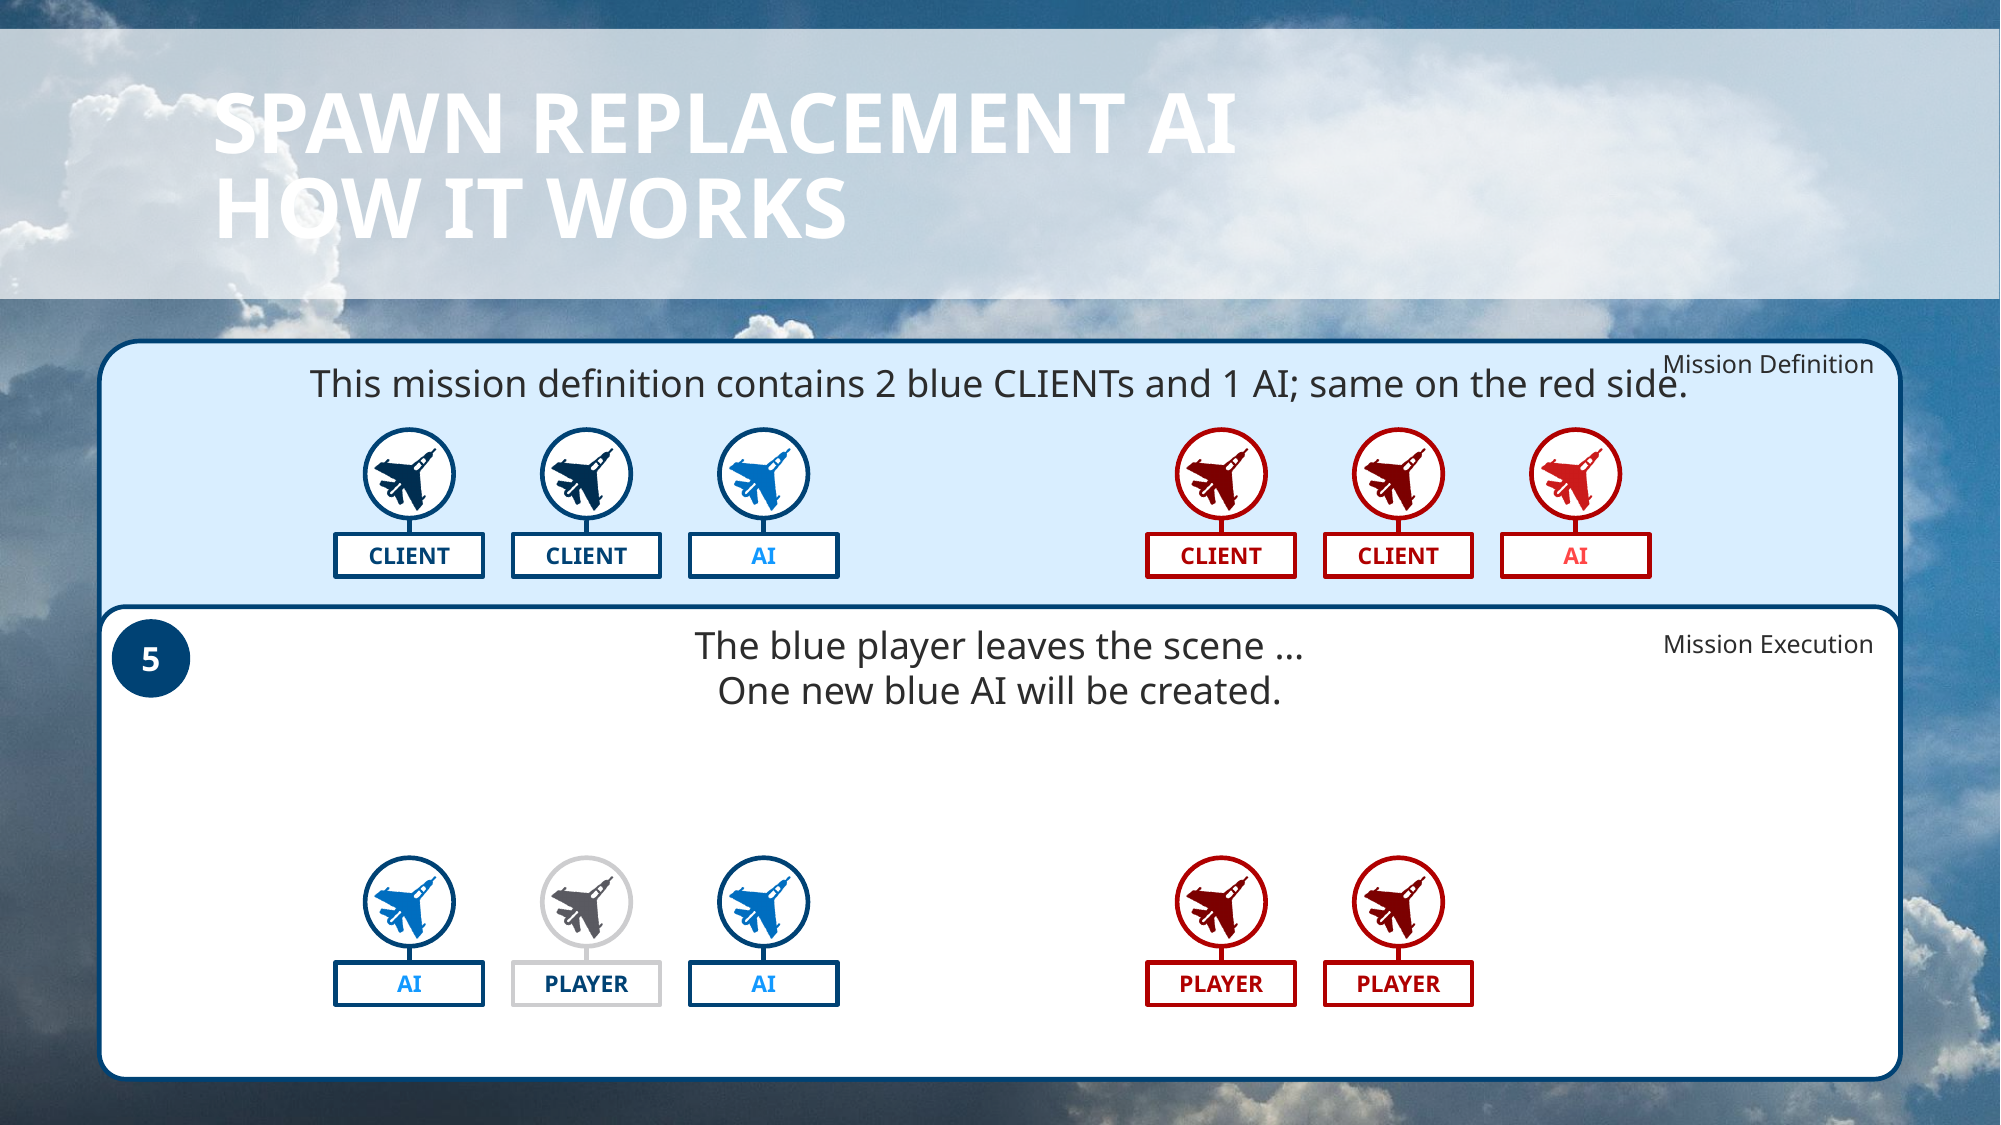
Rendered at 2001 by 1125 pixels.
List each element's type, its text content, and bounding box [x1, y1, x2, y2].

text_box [364, 429, 454, 519]
title spawn replacement AI HOW it works [197, 46, 1803, 295]
text_box Mission Execution [1663, 620, 1874, 667]
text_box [719, 857, 809, 947]
text_box This mission definition contains 2 blue CLIENTs and 1 AI; same on the red side. [98, 339, 1902, 627]
text_box Mission Definition [1663, 340, 1874, 386]
text_box AI [333, 960, 485, 1007]
text_box PLAYER [511, 960, 662, 1007]
text_box AI [688, 532, 840, 579]
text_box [719, 429, 809, 519]
text_box The blue player leaves the scene … One new blue AI will be created. [98, 605, 1902, 1081]
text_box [541, 857, 632, 947]
text_box 5 [113, 620, 189, 697]
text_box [1353, 429, 1444, 519]
text_box PLAYER [1145, 960, 1297, 1007]
text_box AI [688, 960, 840, 1007]
text_box AI [1500, 532, 1652, 579]
text_box CLIENT [1145, 532, 1297, 579]
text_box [541, 429, 632, 519]
text_box CLIENT [1323, 532, 1474, 579]
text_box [1531, 429, 1621, 519]
text_box PLAYER [1323, 960, 1474, 1007]
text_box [1176, 857, 1266, 947]
text_box CLIENT [511, 532, 662, 579]
text_box CLIENT [333, 532, 485, 579]
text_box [364, 857, 454, 947]
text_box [1176, 429, 1266, 519]
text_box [1353, 857, 1444, 947]
